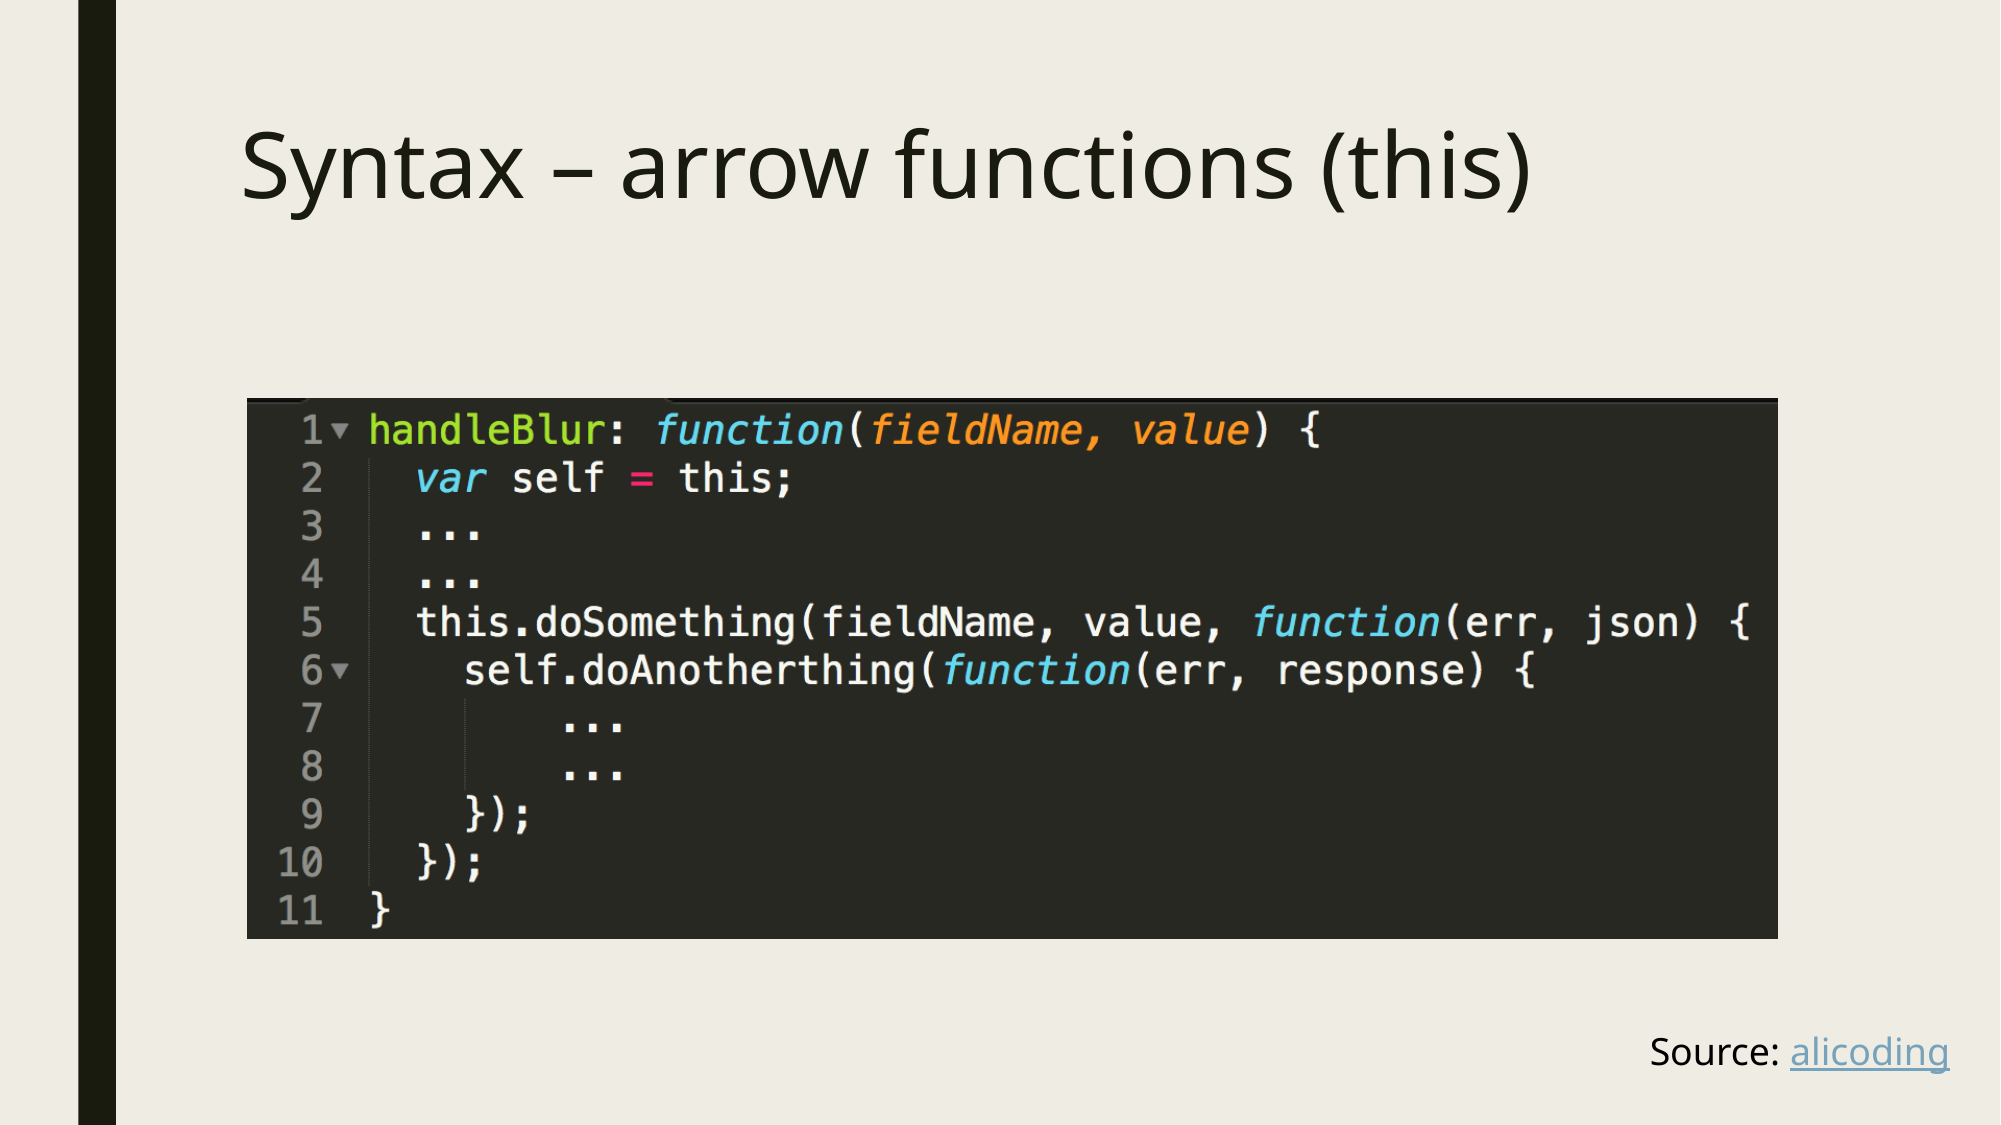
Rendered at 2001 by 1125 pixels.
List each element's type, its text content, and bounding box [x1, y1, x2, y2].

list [247, 398, 1778, 939]
title Syntax – arrow functions (this) [225, 112, 1800, 357]
text_box Source: alicoding [1635, 1020, 1966, 1087]
